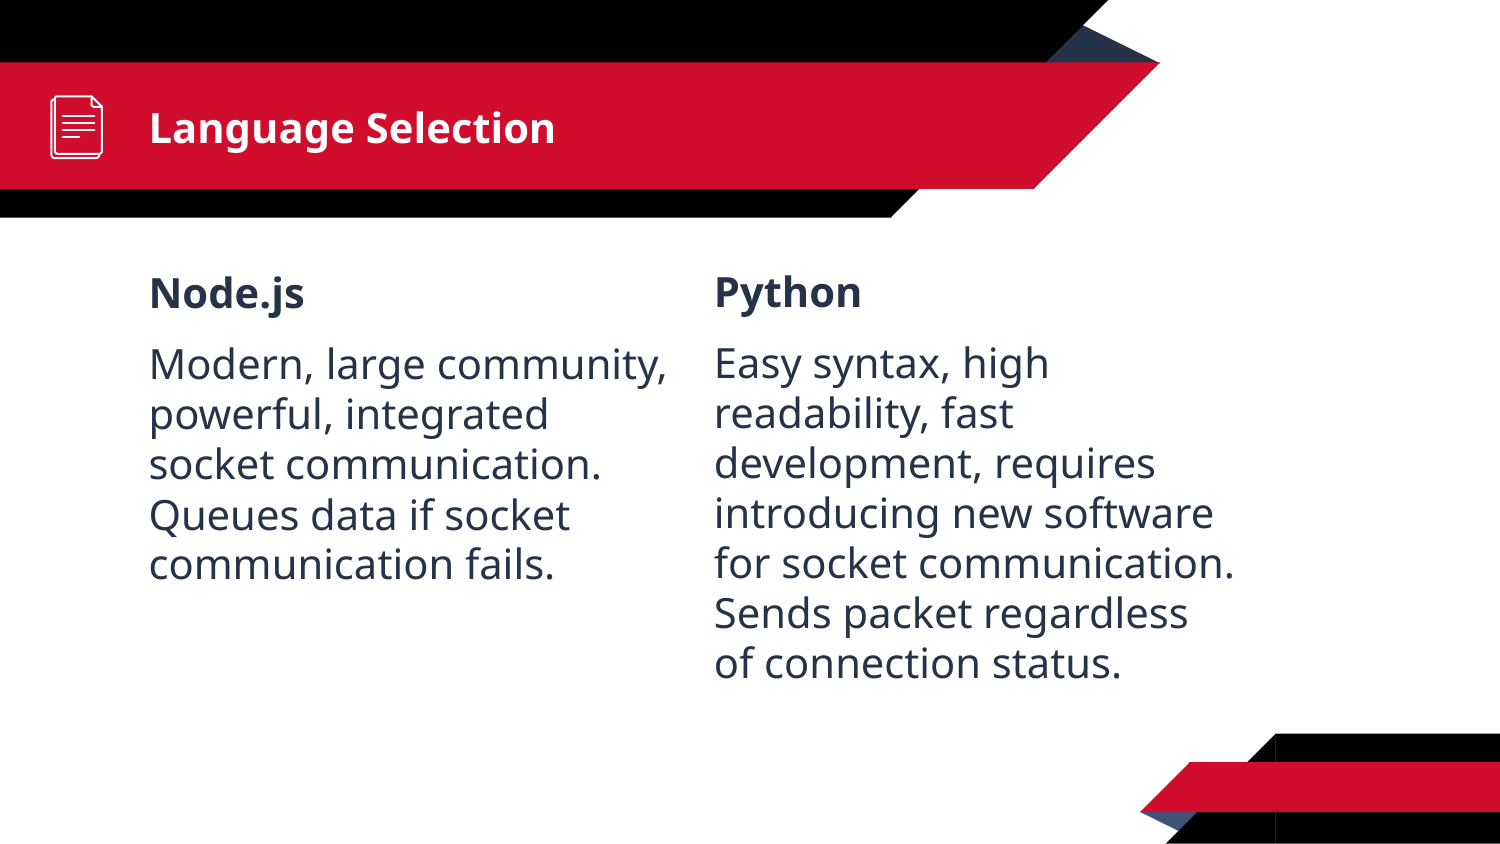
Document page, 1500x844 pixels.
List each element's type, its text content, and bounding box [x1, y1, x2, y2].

list Node.js Modern, large community, powerful, integrated socket communication. Queues data if socket communication fails. [133, 252, 688, 700]
list Python Easy syntax, high readability, fast development, requires introducing new software for socket communication. Sends packet regardless of connection status. [698, 250, 1254, 698]
title Language Selection [133, 64, 997, 190]
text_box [50, 96, 103, 159]
